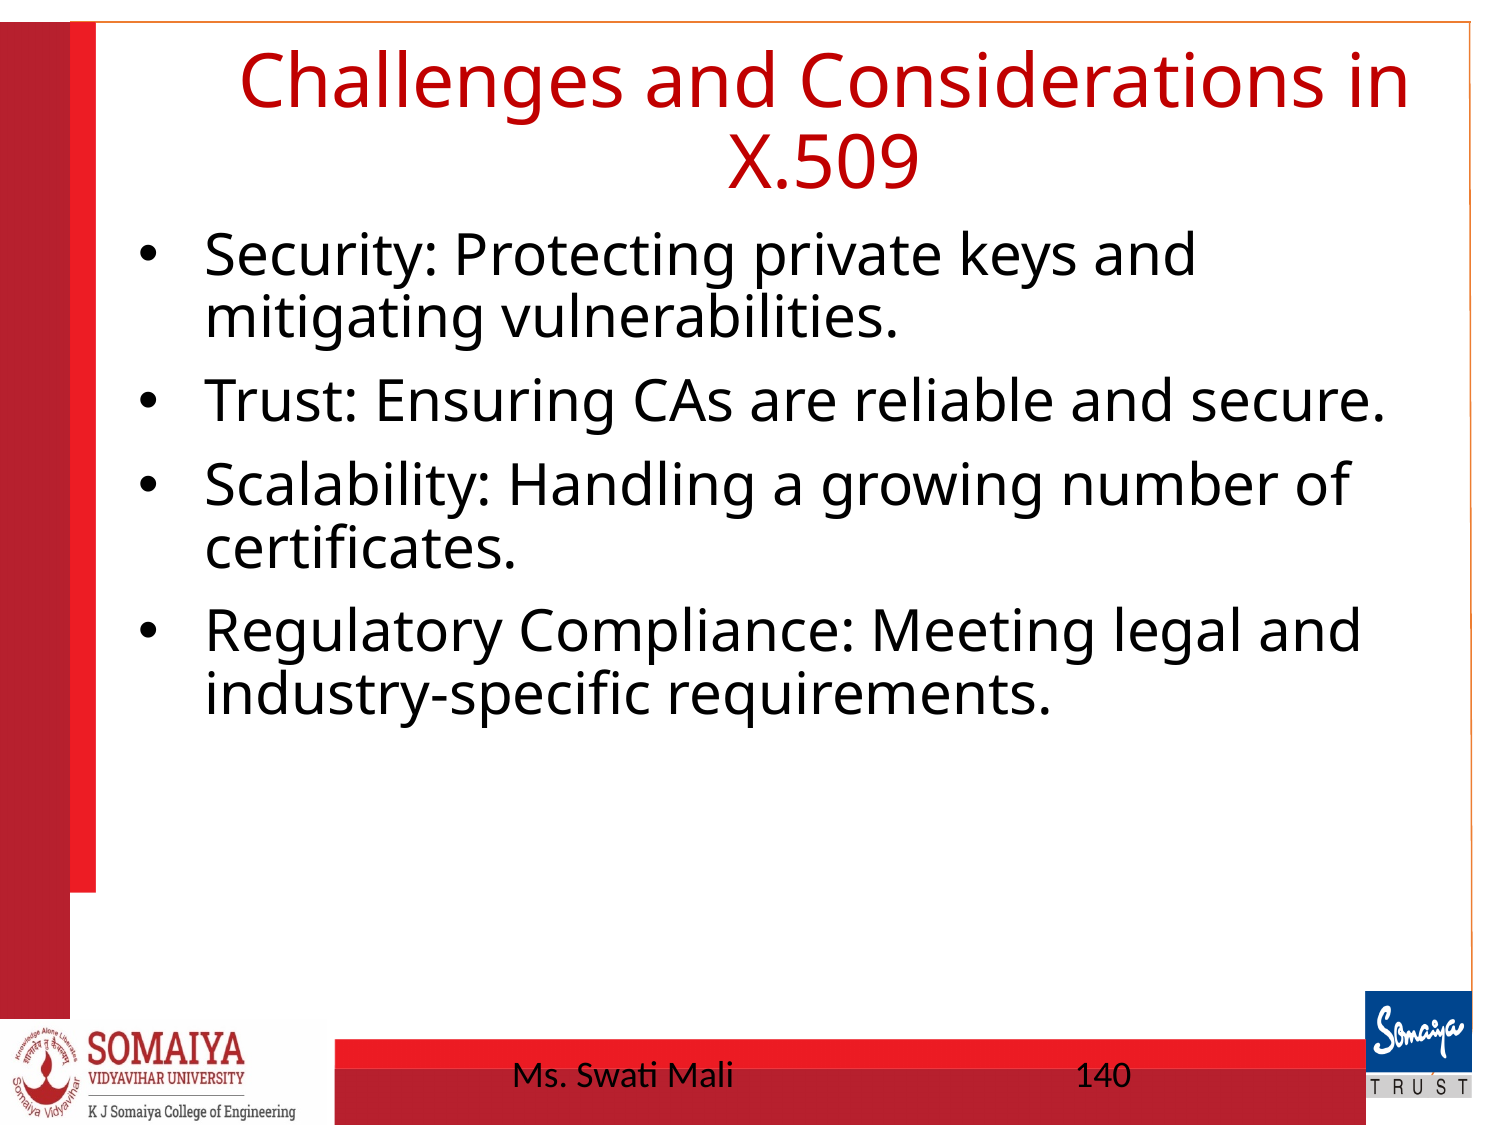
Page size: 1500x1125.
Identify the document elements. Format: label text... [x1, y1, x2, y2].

footer Ms. Swati Mali [496, 1042, 1004, 1103]
title Challenges and Considerations in X.509 [134, 35, 1500, 179]
picture [335, 1040, 1365, 1125]
list Security: Protecting private keys and mitigating vulnerabilities. Trust: Ensuring CAs are reliable and secure. Scalability: Handling a growing number of certificates. Regulatory Compliance: Meeting legal and industry-specific requirements. [114, 217, 1465, 960]
picture [1365, 991, 1472, 1098]
slide_number 140 [1059, 1042, 1397, 1103]
picture [0, 22, 327, 1125]
